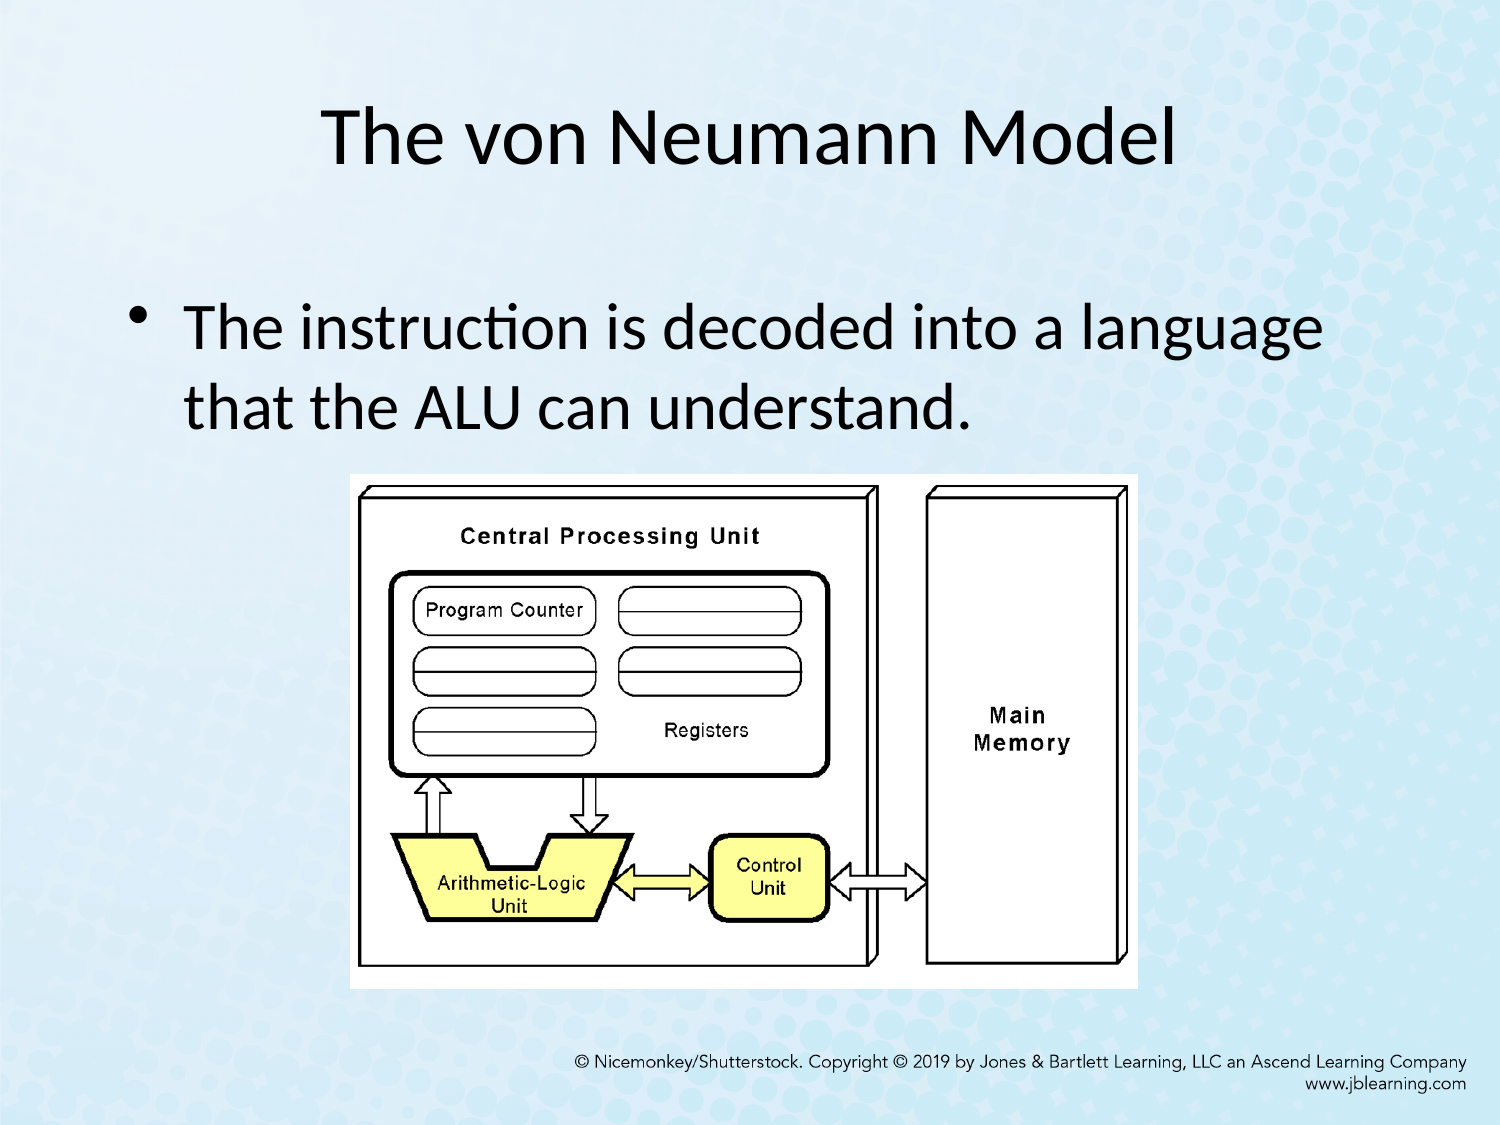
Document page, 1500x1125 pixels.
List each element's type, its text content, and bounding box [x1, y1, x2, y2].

picture [0, 0, 1500, 1125]
list The instruction is decoded into a language that the ALU can understand. [112, 275, 1388, 950]
title The von Neumann Model [112, 37, 1388, 225]
